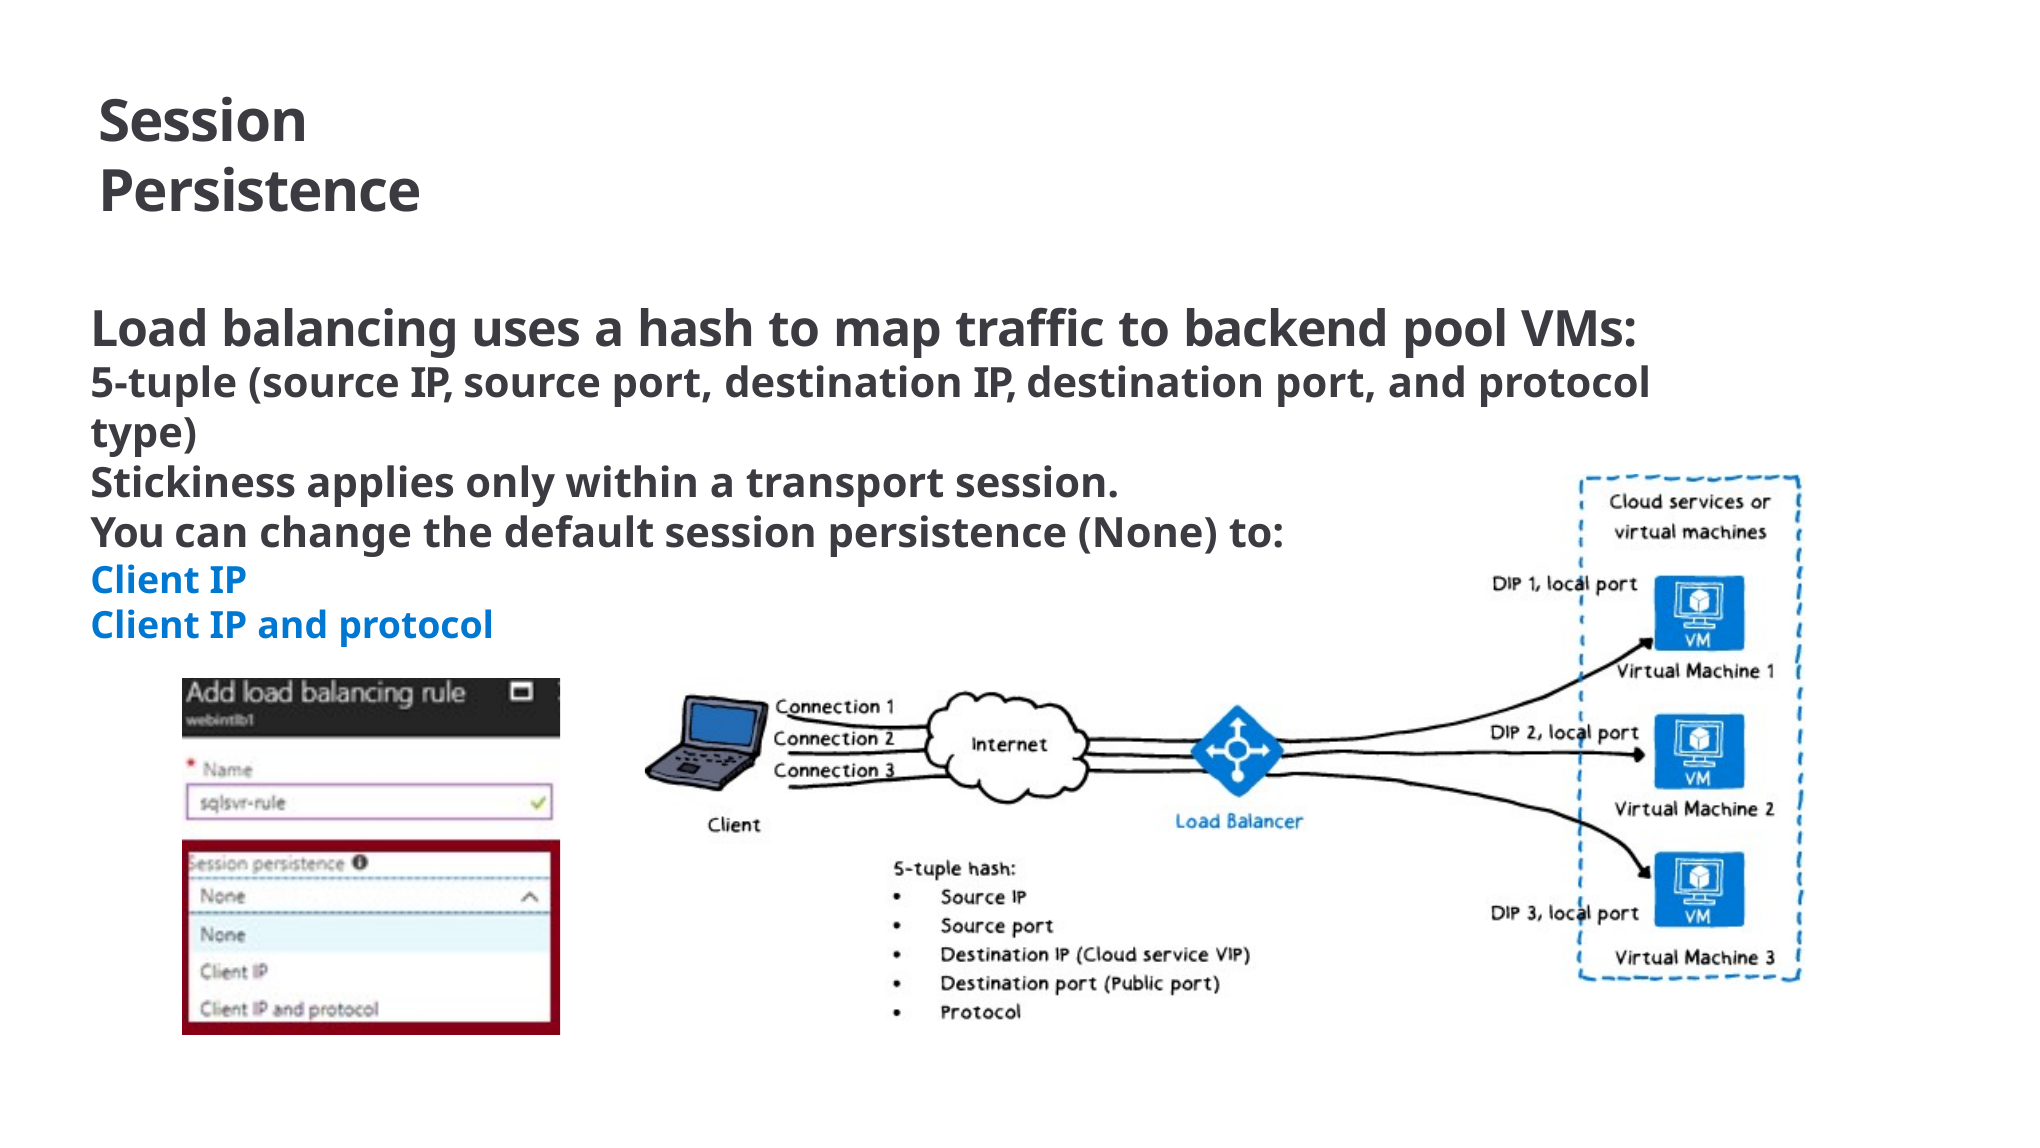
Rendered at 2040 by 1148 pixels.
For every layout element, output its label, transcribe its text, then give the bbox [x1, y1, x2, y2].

title Session Persistence [96, 80, 591, 275]
text_box [182, 678, 561, 1035]
text_box [644, 474, 1805, 1021]
text_box Load balancing uses a hash to map traffic to backend pool VMs: 5-tuple (source IP, source port, destination IP, destination port, and protocol type) Stickiness applies only within a transport session. You can change the default session persistence (None) to: Client IP Client IP and protocol [88, 293, 1696, 647]
